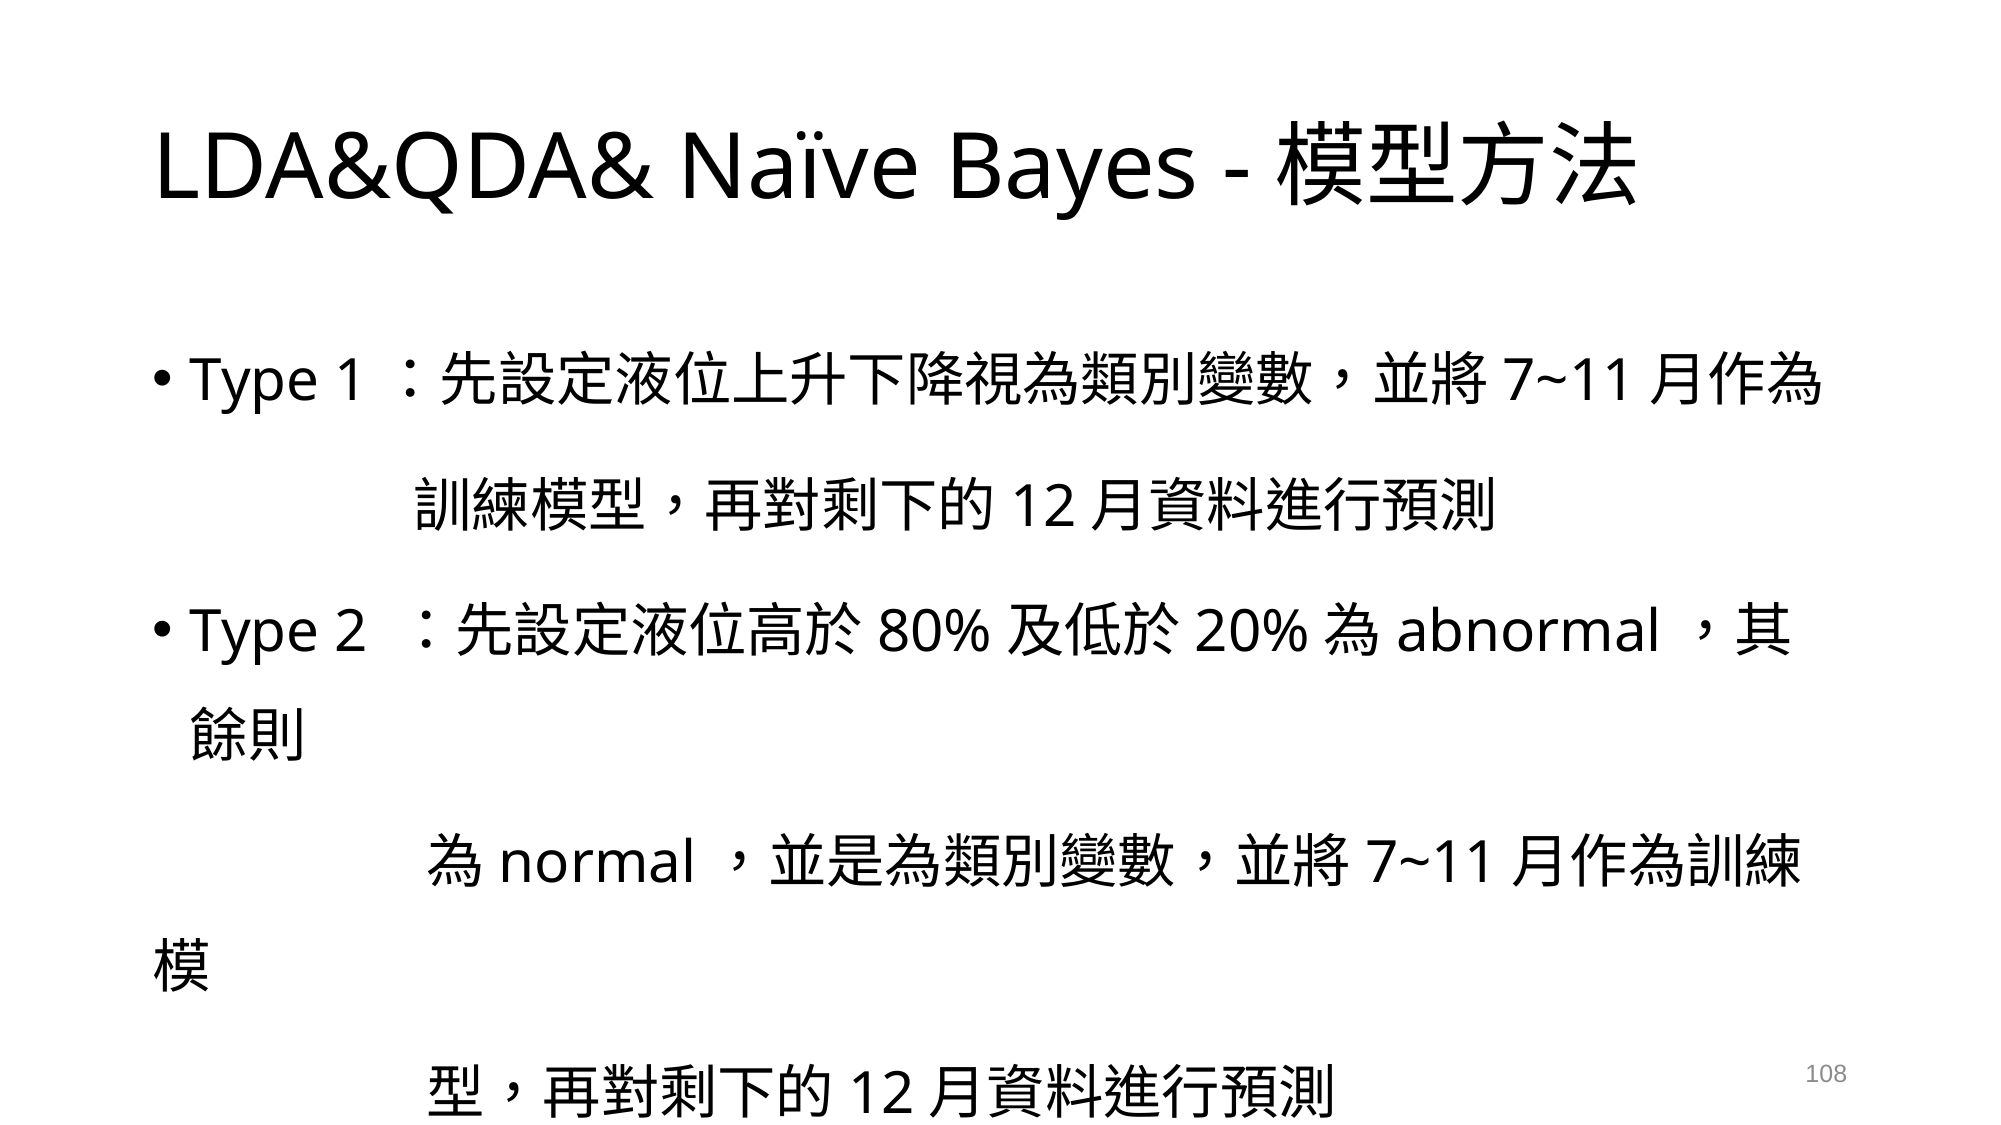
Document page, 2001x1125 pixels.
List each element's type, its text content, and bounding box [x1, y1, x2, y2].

list Type 1：先設定液位上升下降視為類別變數，並將7~11月作為 訓練模型，再對剩下的12月資料進行預測 Type 2 ：先設定液位高於80%及低於20%為abnormal，其餘則 為normal，並是為類別變數，並將7~11月作為訓練模 型，再對剩下的12月資料進行預測 [137, 299, 1863, 1014]
title LDA&QDA& Naïve Bayes -模型方法 [137, 59, 1863, 278]
slide_number 108 [1412, 1042, 1863, 1103]
